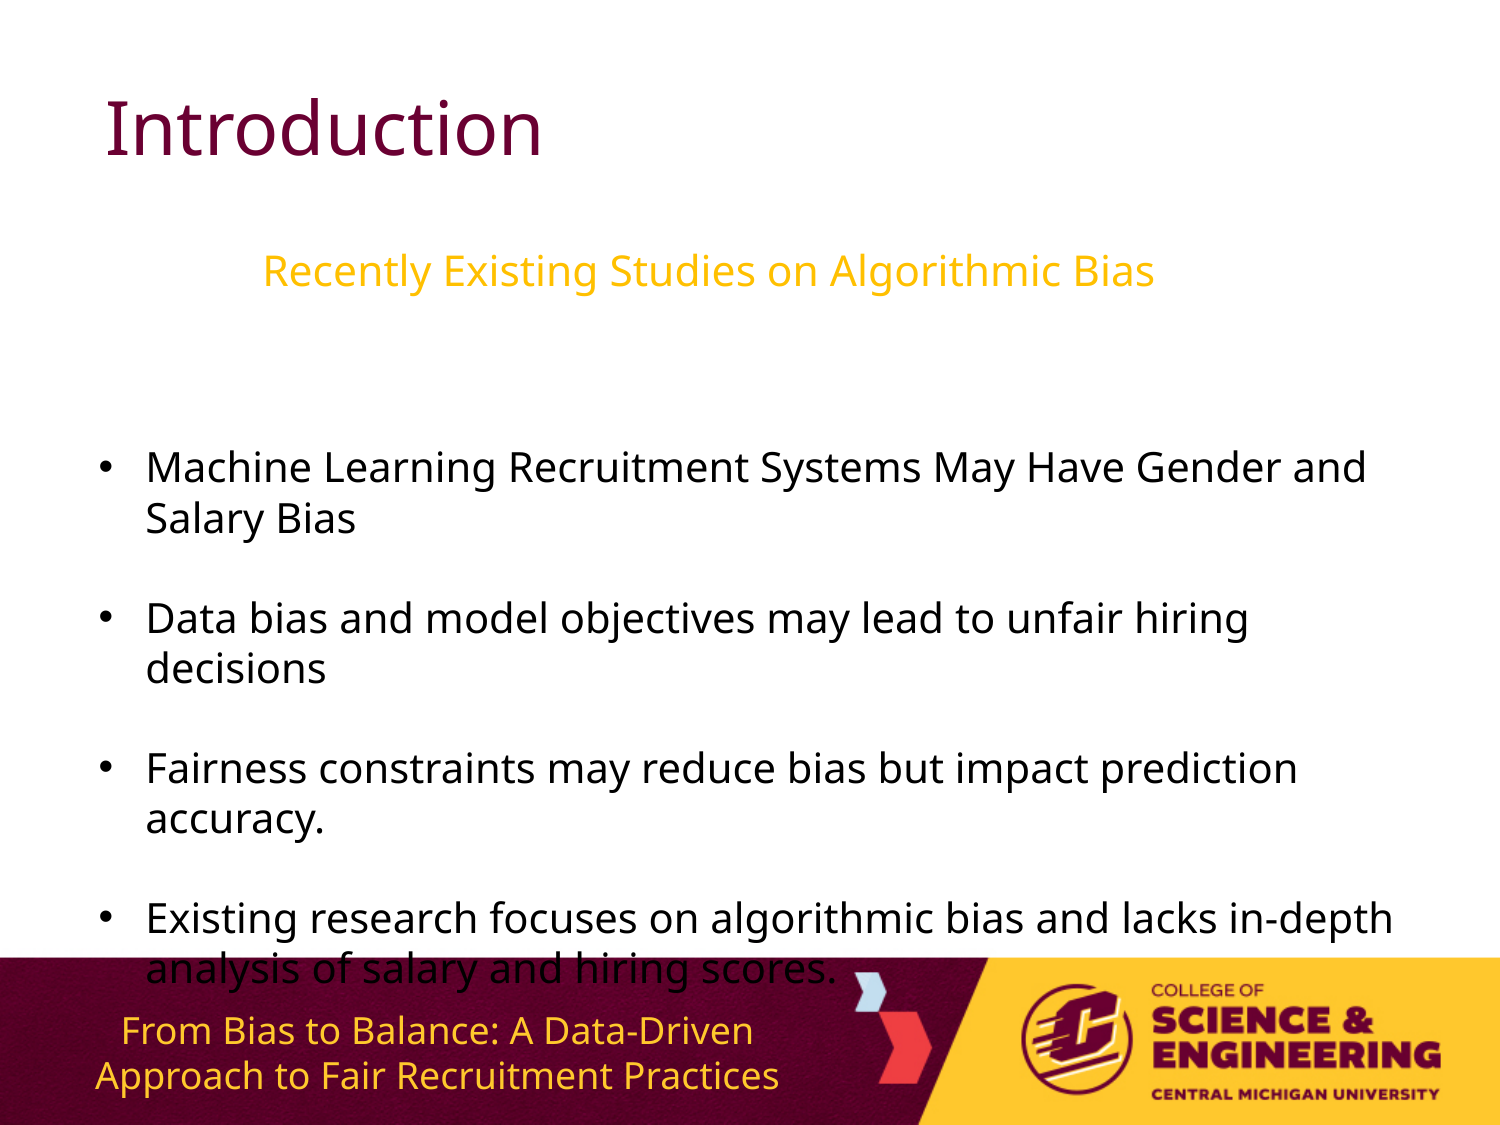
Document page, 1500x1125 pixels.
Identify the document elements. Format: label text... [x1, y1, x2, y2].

list Recently Existing Studies on Algorithmic Bias [247, 236, 1277, 326]
title Introduction [90, 84, 1034, 166]
picture [0, 0, 1500, 1125]
text_box Machine Learning Recruitment Systems May Have Gender and Salary Bias Data bias and model objectives may lead to unfair hiring decisions Fairness constraints may reduce bias but impact prediction accuracy. Existing research focuses on algorithmic bias and lacks in-depth analysis of salary and hiring scores. [83, 383, 1428, 999]
text_box From Bias to Balance: A Data-Driven Approach to Fair Recruitment Practices [40, 957, 835, 1125]
